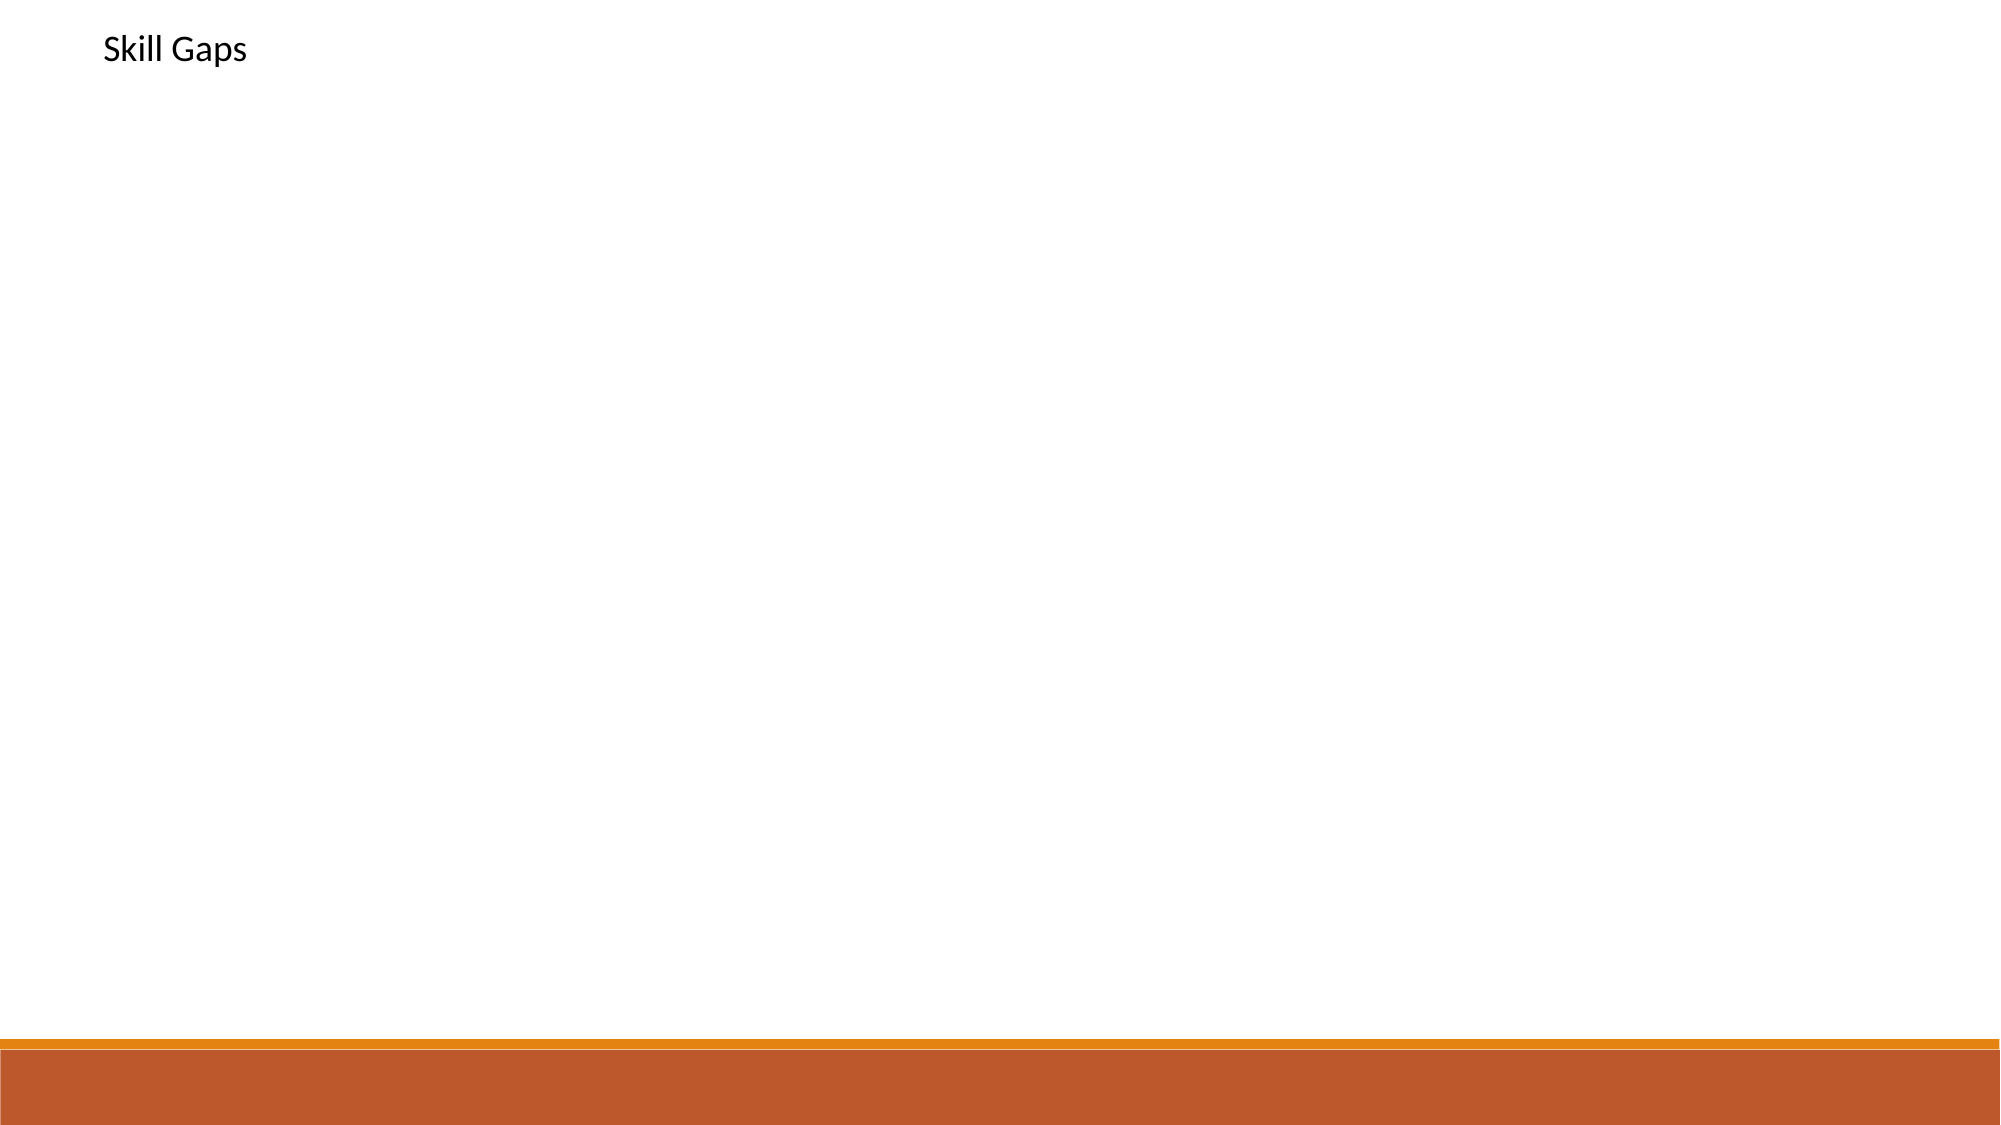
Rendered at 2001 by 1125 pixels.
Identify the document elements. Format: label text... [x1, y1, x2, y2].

text_box Skill Gaps [88, 16, 761, 77]
